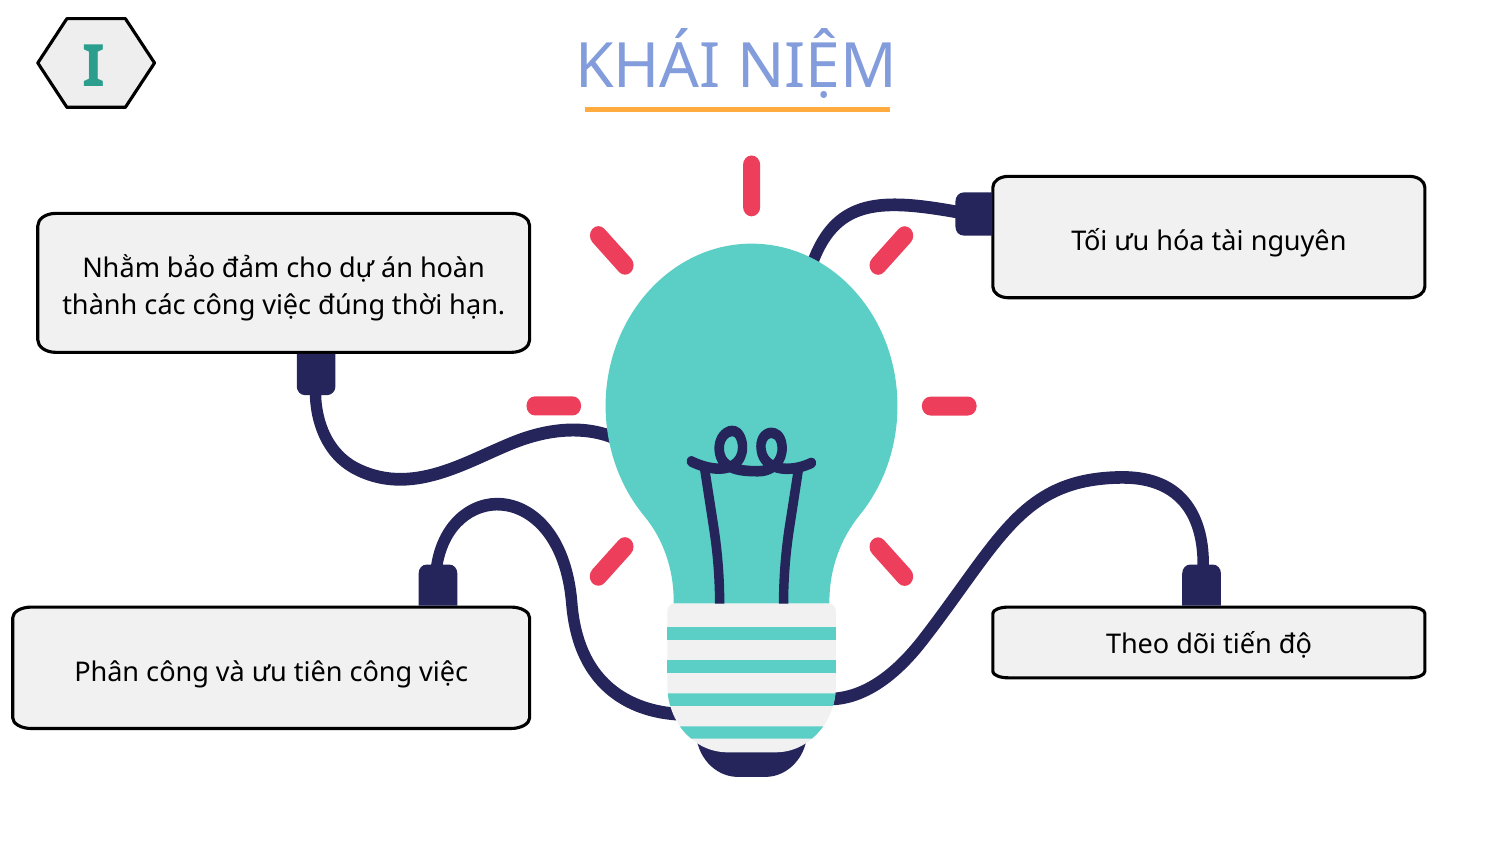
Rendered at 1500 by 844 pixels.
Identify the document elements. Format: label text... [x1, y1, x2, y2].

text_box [296, 155, 1222, 778]
text_box [37, 42, 51, 84]
text_box Nhằm bảo đảm cho dự án hoàn thành các công việc đúng thời hạn. [37, 213, 291, 353]
text_box Tối ưu hóa tài nguyên [1226, 176, 1425, 298]
text_box Theo dõi tiến độ [1226, 607, 1425, 678]
text_box Phân công và ưu tiên công việc [12, 607, 291, 729]
text_box I [51, 11, 133, 114]
text_box [133, 30, 155, 96]
text_box KHÁI NIỆM [502, 29, 970, 96]
